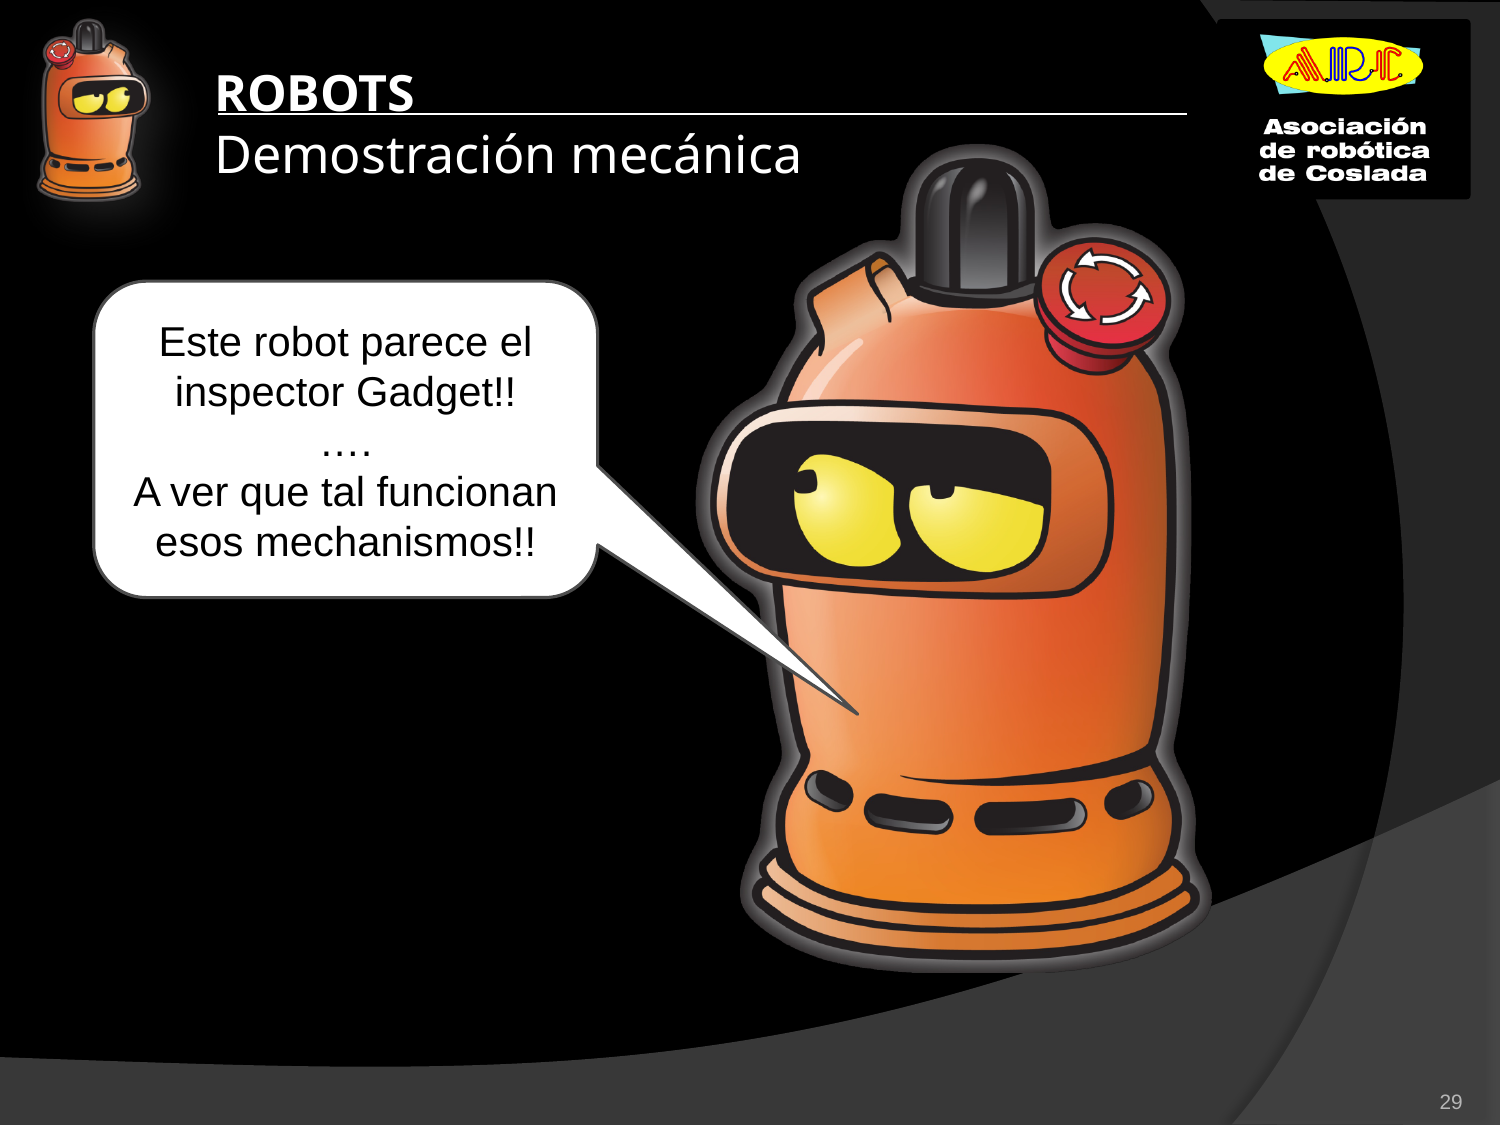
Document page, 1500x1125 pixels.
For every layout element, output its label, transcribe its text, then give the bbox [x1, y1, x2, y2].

text_box Este robot parece el inspector Gadget!! …. A ver que tal funcionan esos mechanismos!! [92, 279, 682, 602]
picture [29, 17, 152, 202]
text_box ROBOTS Demostración mecánica [206, 54, 1176, 243]
picture [1217, 19, 1471, 200]
picture [691, 140, 1243, 973]
slide_number 29 [1337, 1053, 1463, 1114]
